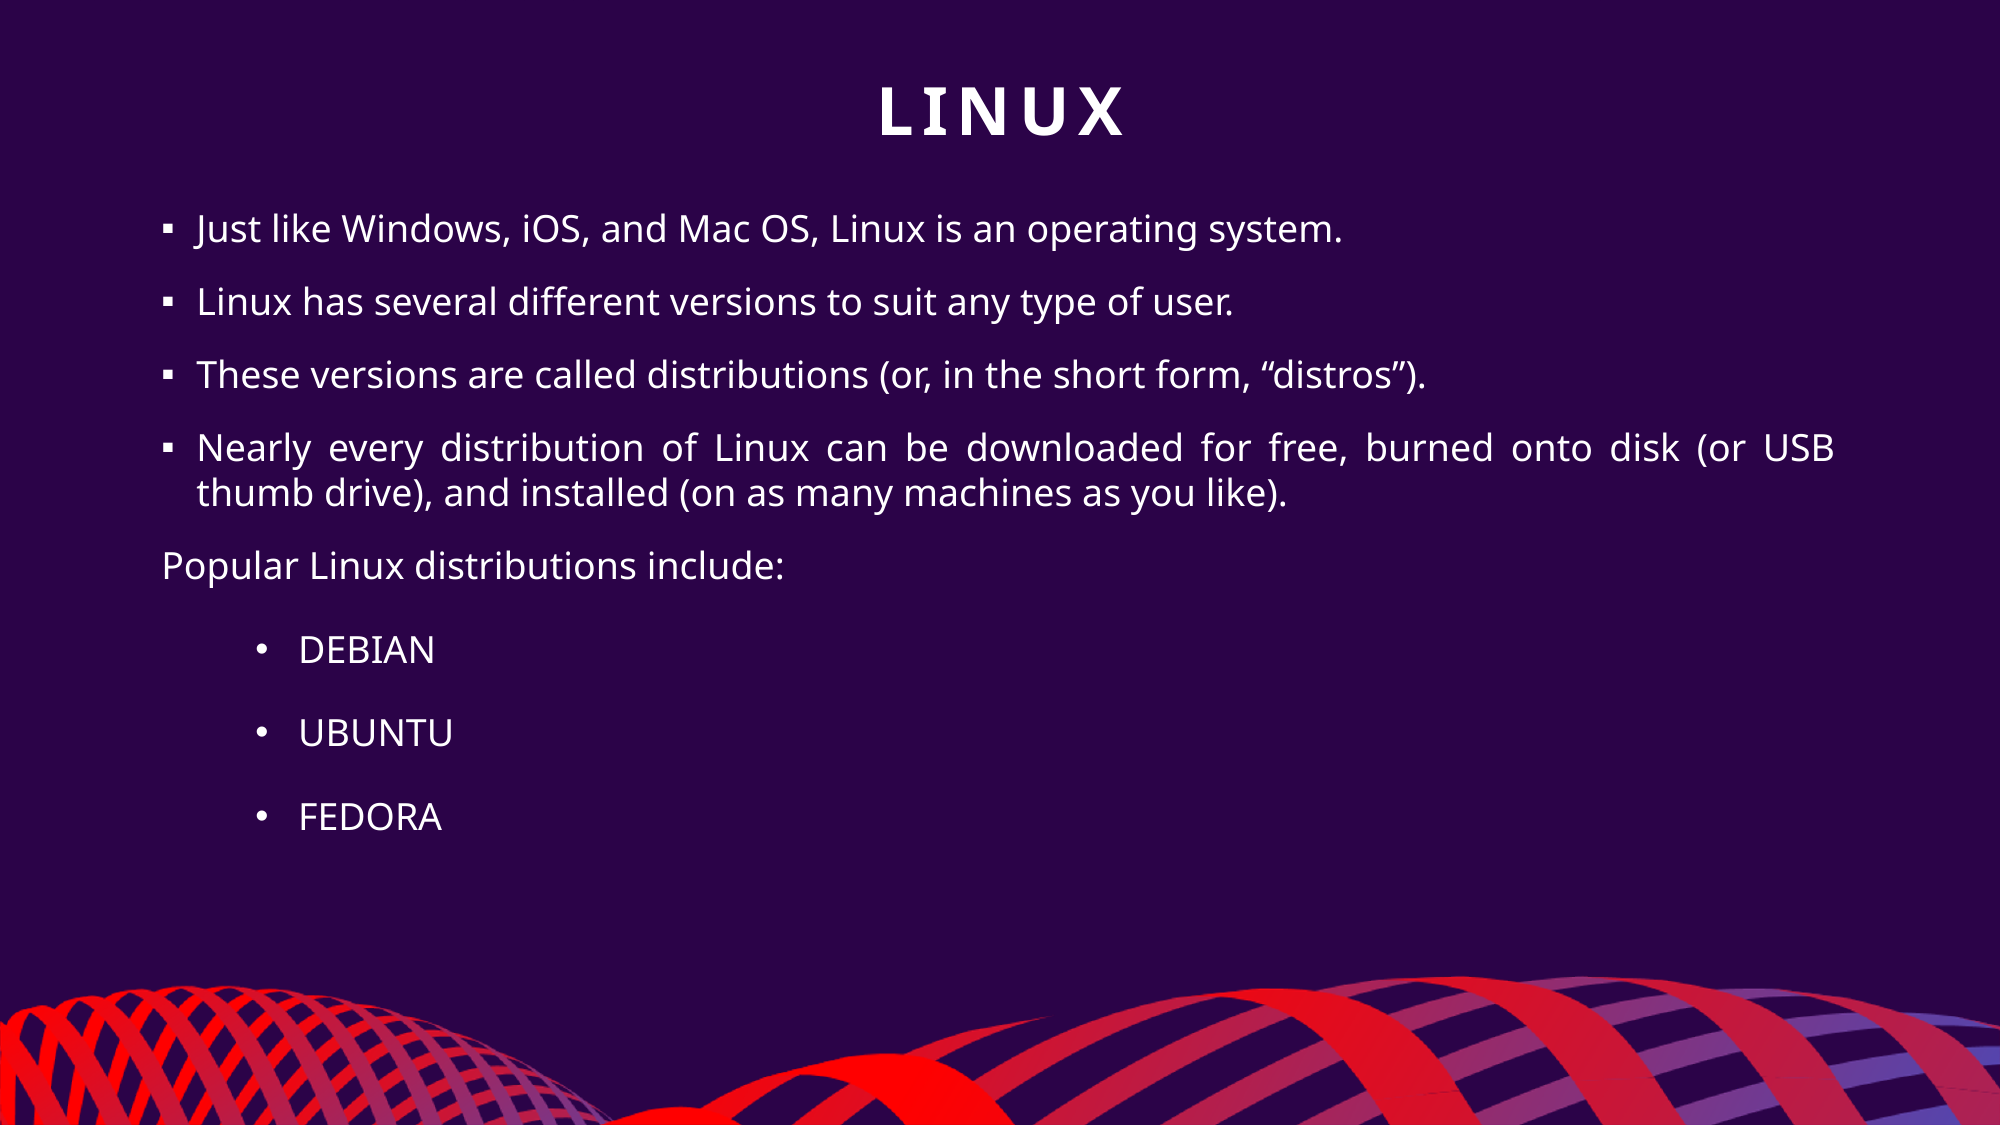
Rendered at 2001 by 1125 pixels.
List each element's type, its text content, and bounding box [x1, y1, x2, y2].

text_box Just like Windows, iOS, and Mac OS, Linux is an operating system. Linux has several different versions to suit any type of user. These versions are called distributions (or, in the short form, “distros”). Nearly every distribution of Linux can be downloaded for free, burned onto disk (or USB thumb drive), and installed (on as many machines as you like). Popular Linux distributions include: DEBIAN UBUNTU FEDORA [146, 197, 1853, 846]
title Linux [146, 67, 1854, 161]
picture [0, 0, 2000, 1125]
